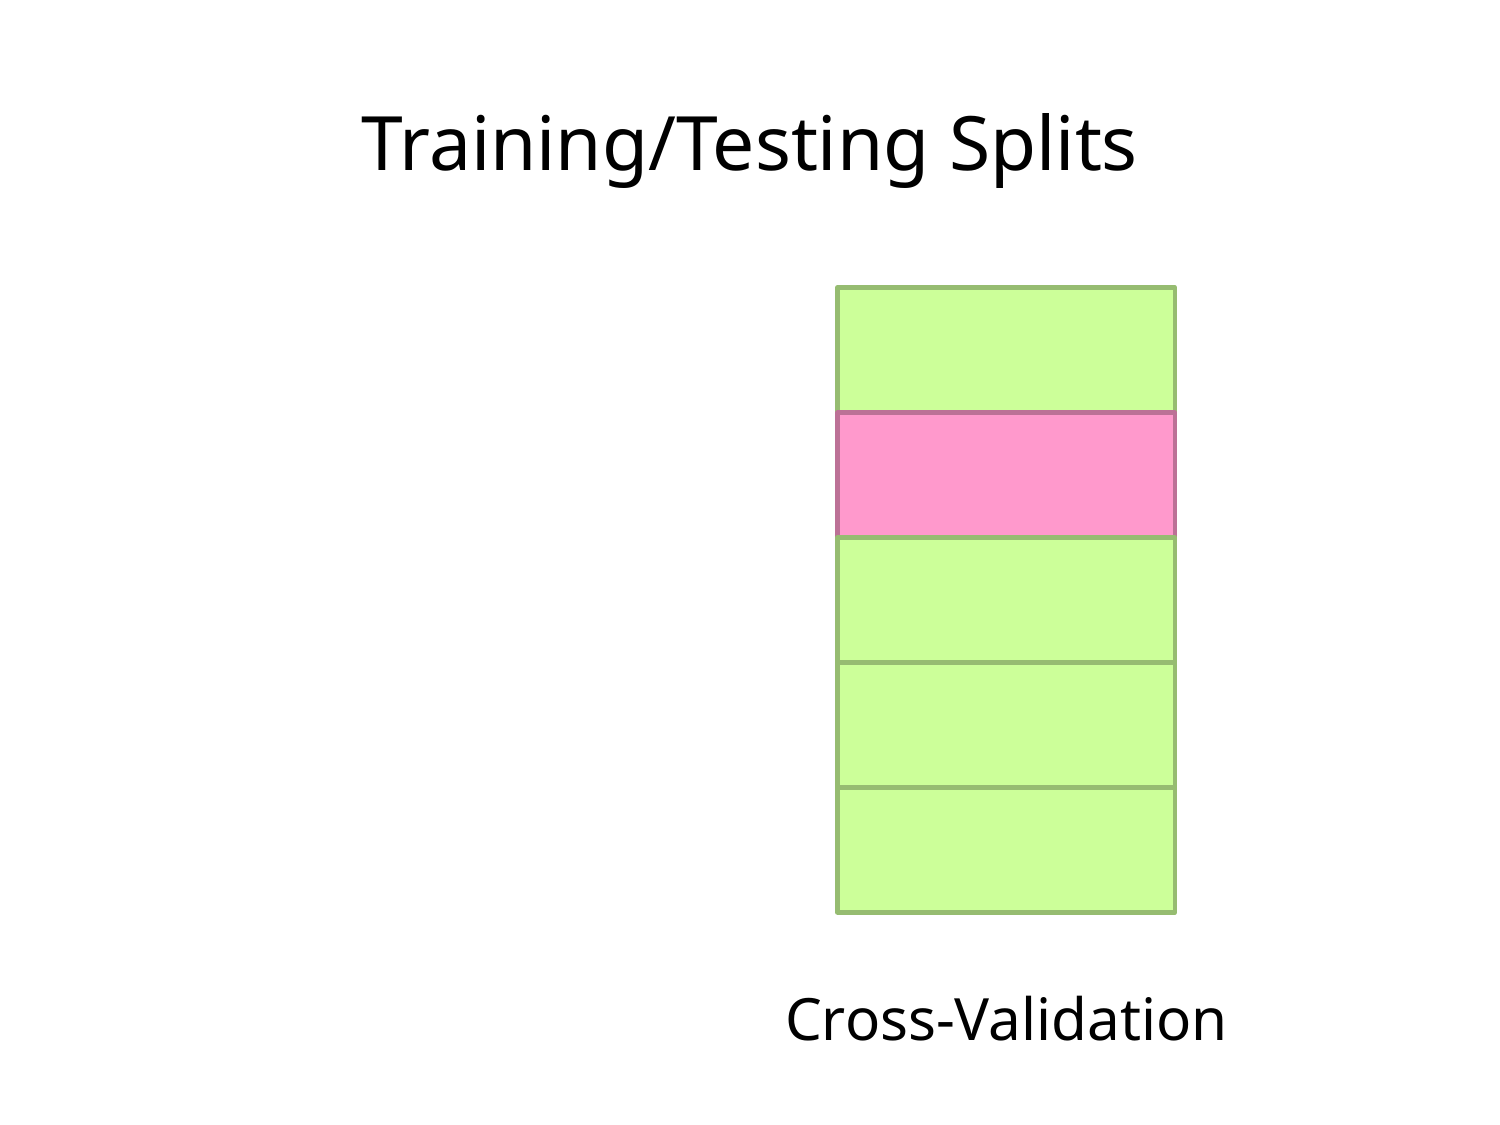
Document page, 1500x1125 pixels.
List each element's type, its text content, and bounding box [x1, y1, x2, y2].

text_box [835, 410, 1177, 535]
text_box Training/Testing Splits [0, 87, 1500, 200]
text_box [835, 535, 1177, 660]
text_box [835, 660, 1177, 785]
text_box Cross-Validation [762, 975, 1250, 1060]
text_box [835, 285, 1177, 410]
text_box [835, 785, 1177, 915]
